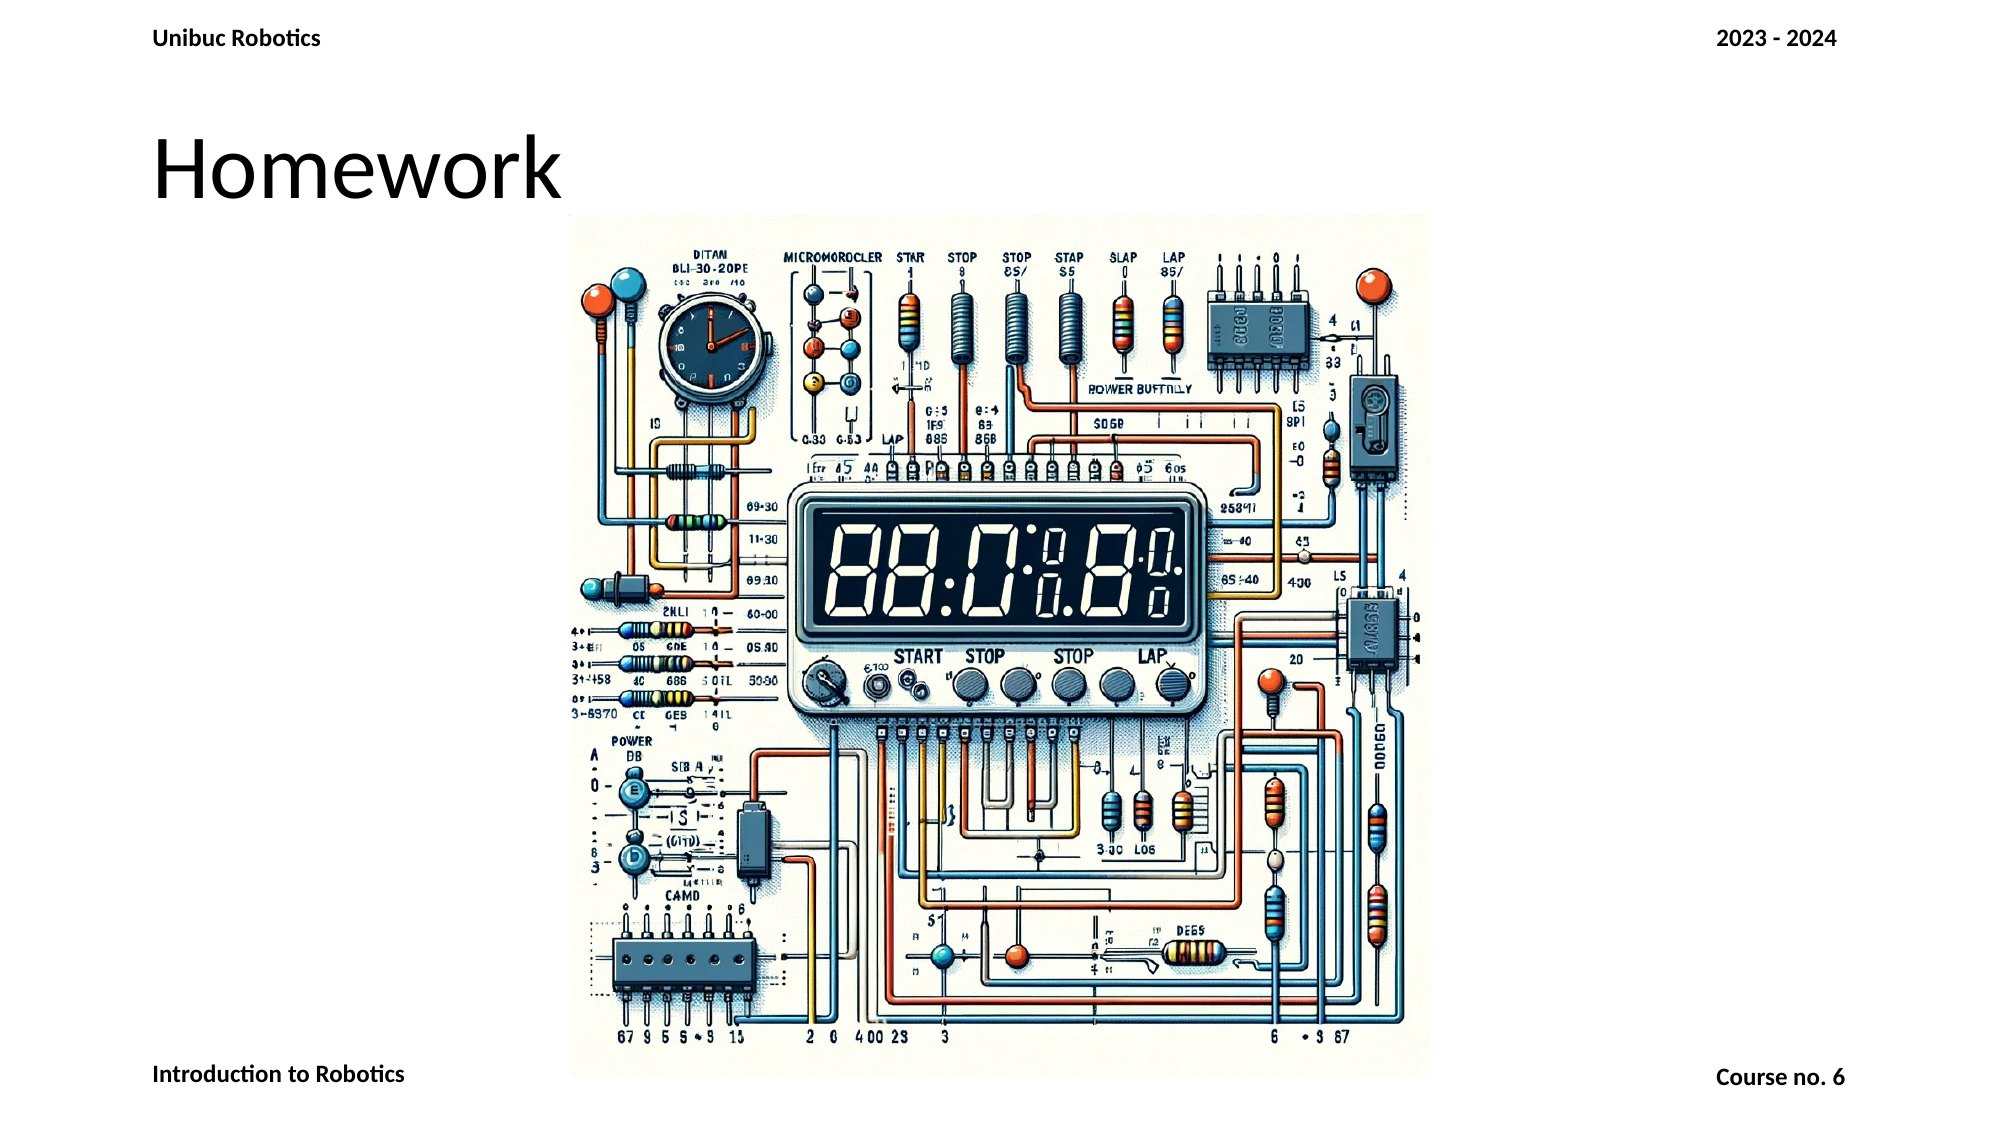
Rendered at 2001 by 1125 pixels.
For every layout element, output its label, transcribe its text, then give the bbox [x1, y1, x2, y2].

picture [569, 214, 1431, 1077]
title Homework [137, 59, 1863, 278]
